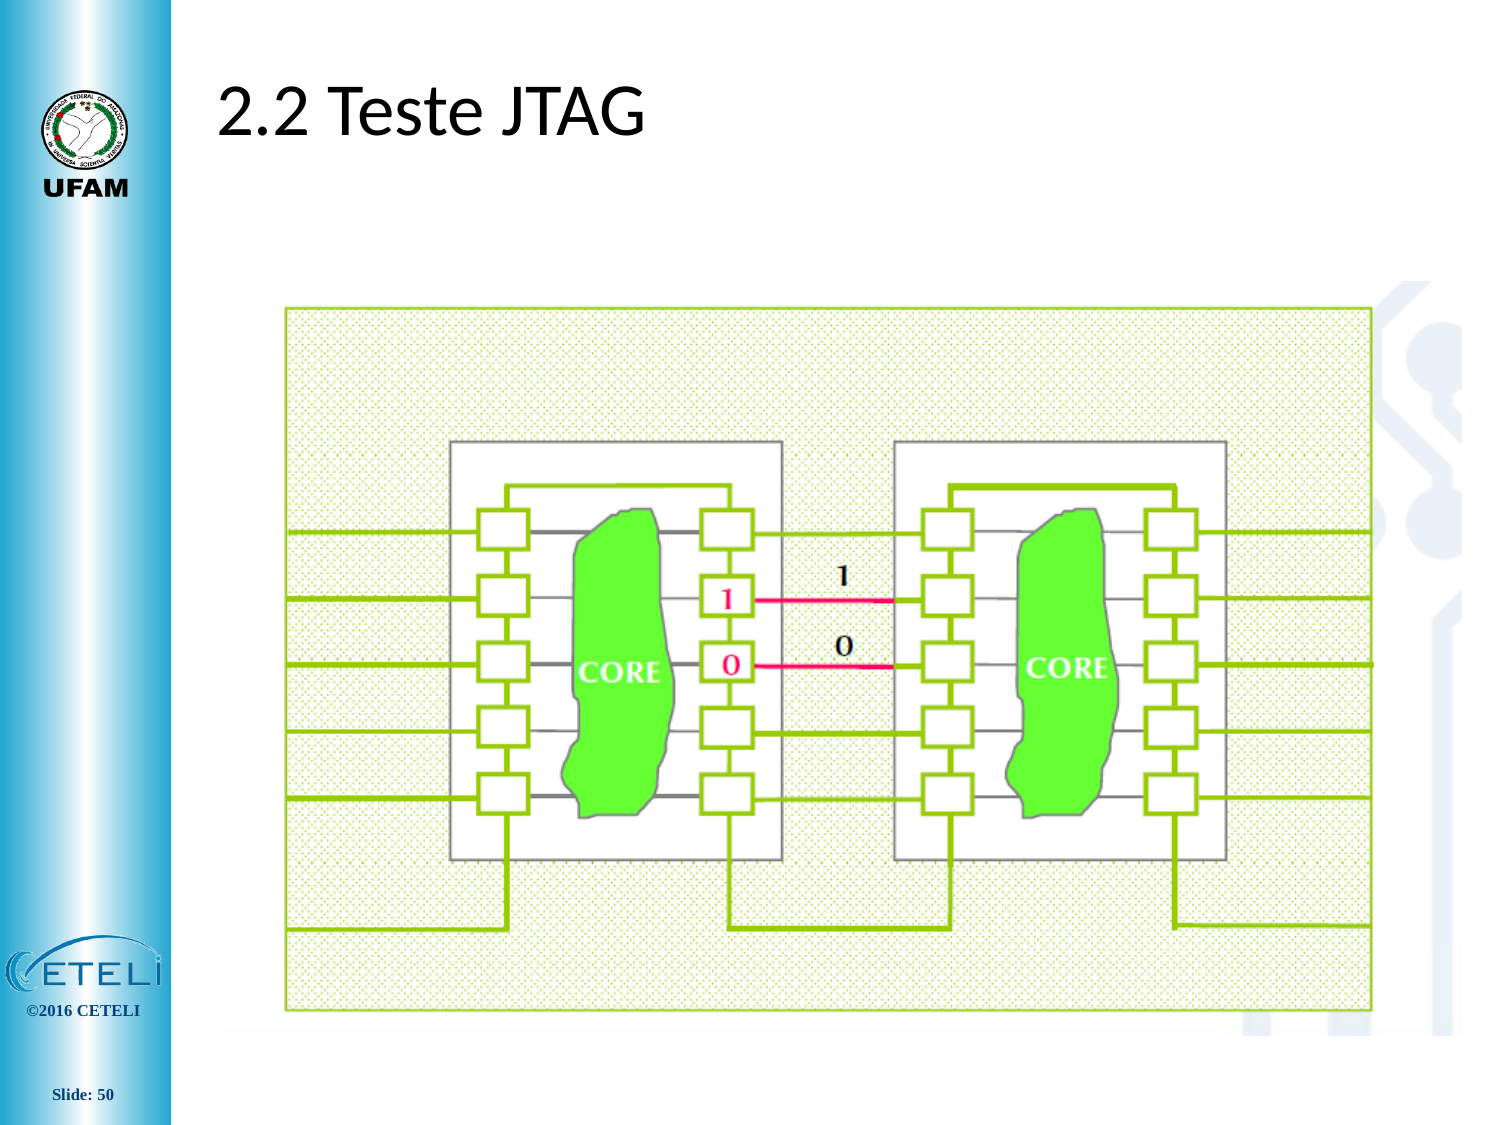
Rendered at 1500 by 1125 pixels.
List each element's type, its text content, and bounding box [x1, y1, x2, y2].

picture [41, 90, 128, 197]
picture [3, 934, 163, 996]
picture [223, 281, 1462, 1036]
title 2.2 Teste JTAG [200, 45, 1394, 203]
